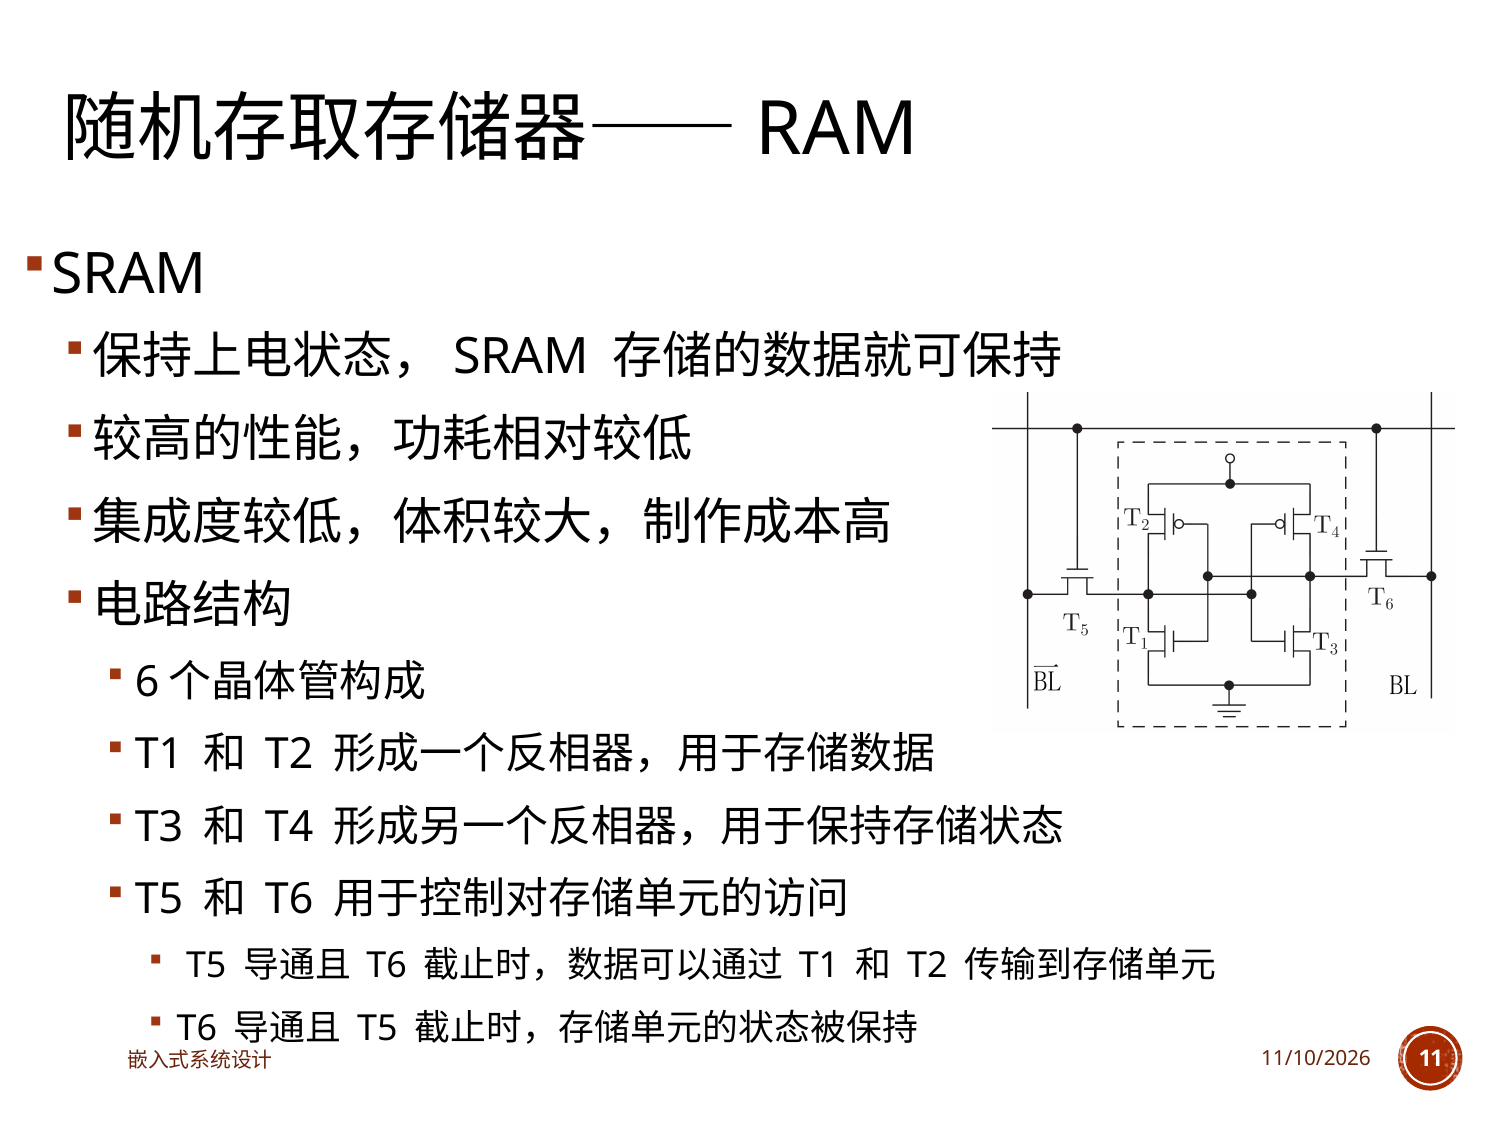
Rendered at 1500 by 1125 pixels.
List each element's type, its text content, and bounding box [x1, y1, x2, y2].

footer 嵌入式系统设计 [112, 1028, 891, 1089]
title 随机存取存储器——RAM [47, 46, 1471, 215]
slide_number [982, 1028, 1386, 1089]
slide_number 11 [1391, 1028, 1471, 1089]
picture [992, 392, 1455, 733]
list SRAM 保持上电状态，SRAM 存储的数据就可保持 较高的性能，功耗相对较低 集成度较低，体积较大，制作成本高 电路结构 6个晶体管构成 T1 和 T2 形成一个反相器，用于存储数据 T3 和 T4 形成另一个反相器，用于保持存储状态 T5 和 T6 用于控制对存储单元的访问 T5 导通且 T6 截止时，数据可以通过 T1 和 T2 传输到存储单元 T6 导通且 T5 截止时，存储单元的状态被保持 [8, 214, 1431, 1055]
